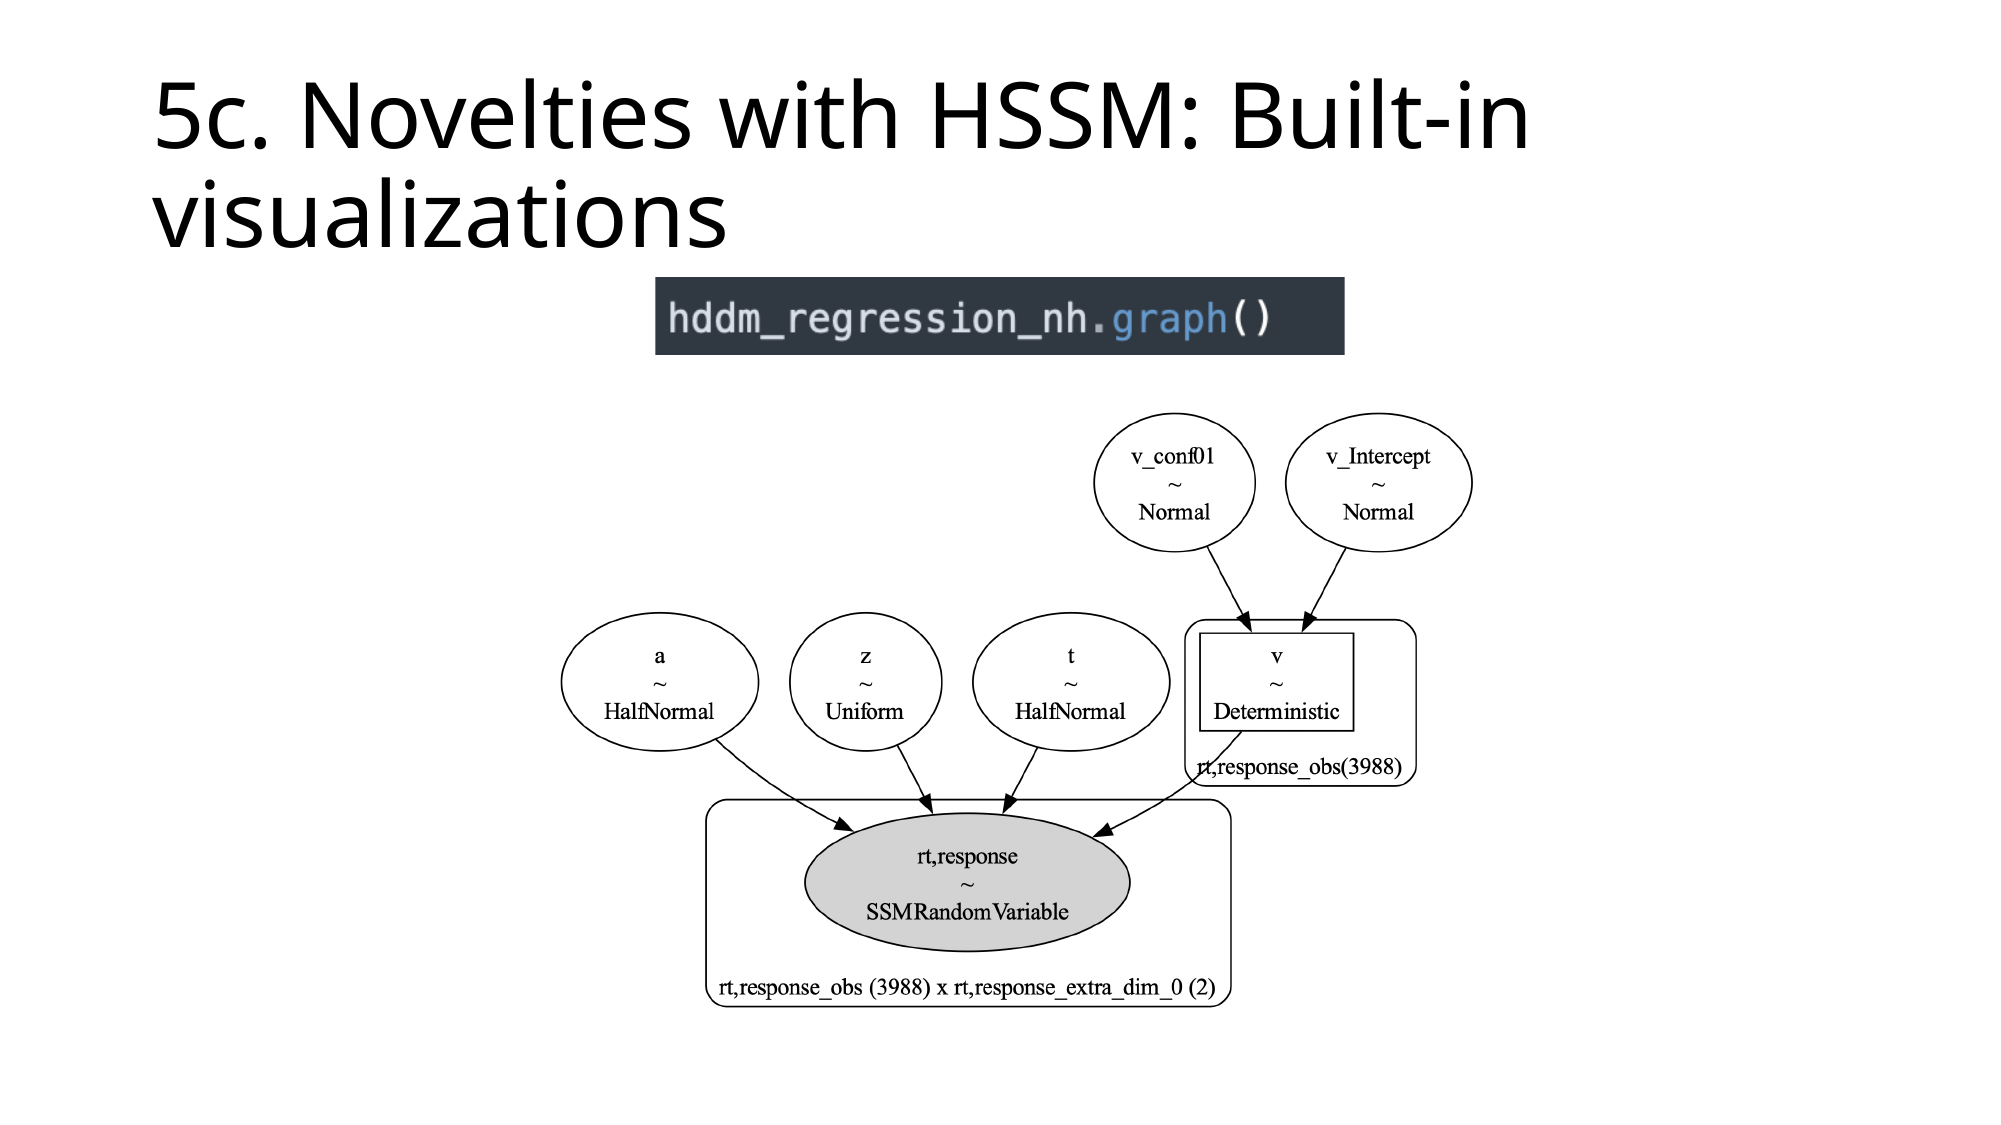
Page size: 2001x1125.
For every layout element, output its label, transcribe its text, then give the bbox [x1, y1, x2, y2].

title 5c. Novelties with HSSM: Built-in visualizations [137, 59, 1919, 278]
picture [503, 277, 1497, 1052]
